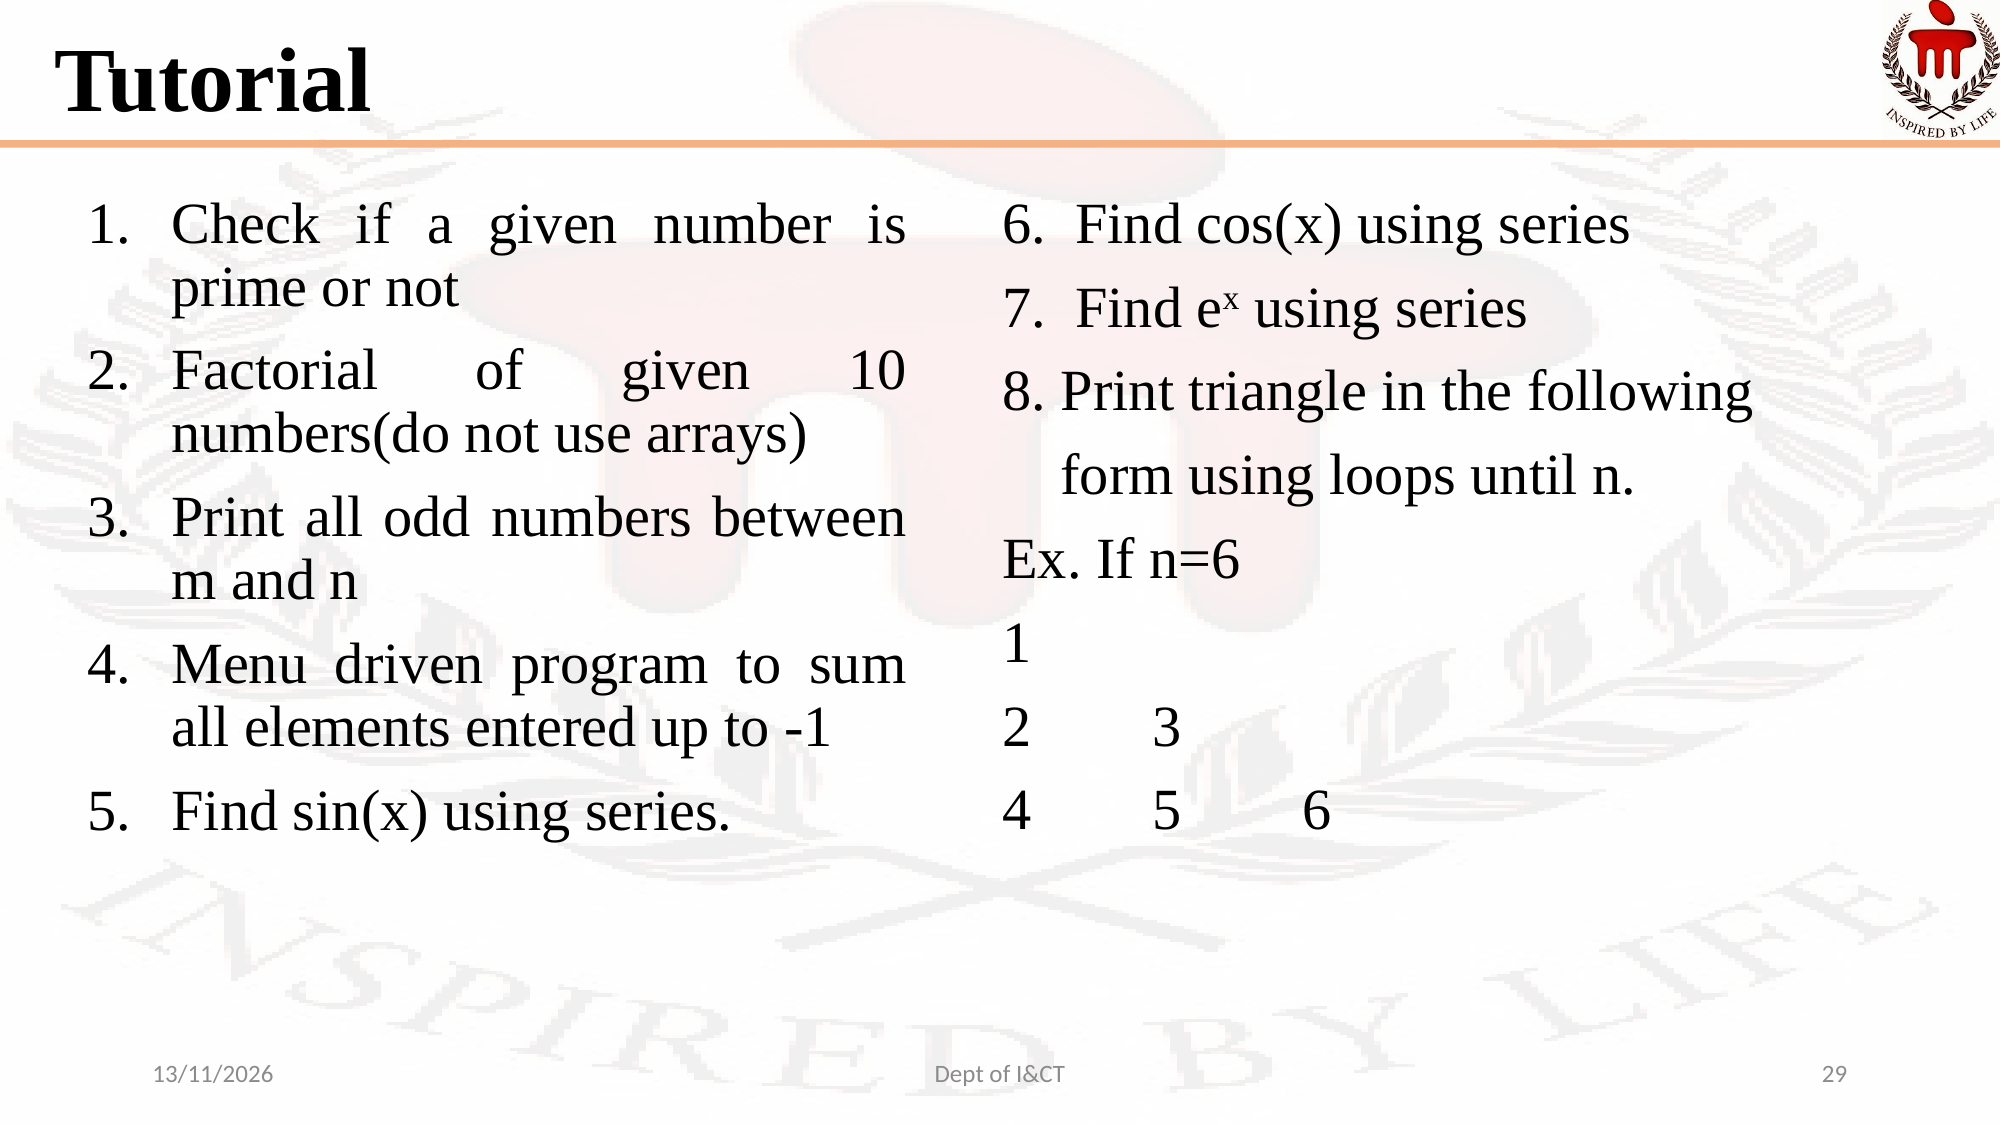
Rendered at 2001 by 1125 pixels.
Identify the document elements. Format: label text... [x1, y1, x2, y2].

picture [1882, 0, 2000, 140]
footer Dept of I&CT [662, 1042, 1338, 1103]
slide_number 29 [1412, 1042, 1863, 1103]
list 6. Find cos(x) using series 7. Find ex using series 8. Print triangle in the following form using loops until n. Ex. If n=6 1 2 3 4 5 6 [987, 185, 1863, 960]
list Check if a given number is prime or not Factorial of given 10 numbers(do not use arrays) Print all odd numbers between m and n Menu driven program to sum all elements entered up to -1 Find sin(x) using series. [71, 185, 922, 1014]
title Tutorial [39, 22, 1863, 141]
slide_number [137, 1042, 588, 1103]
